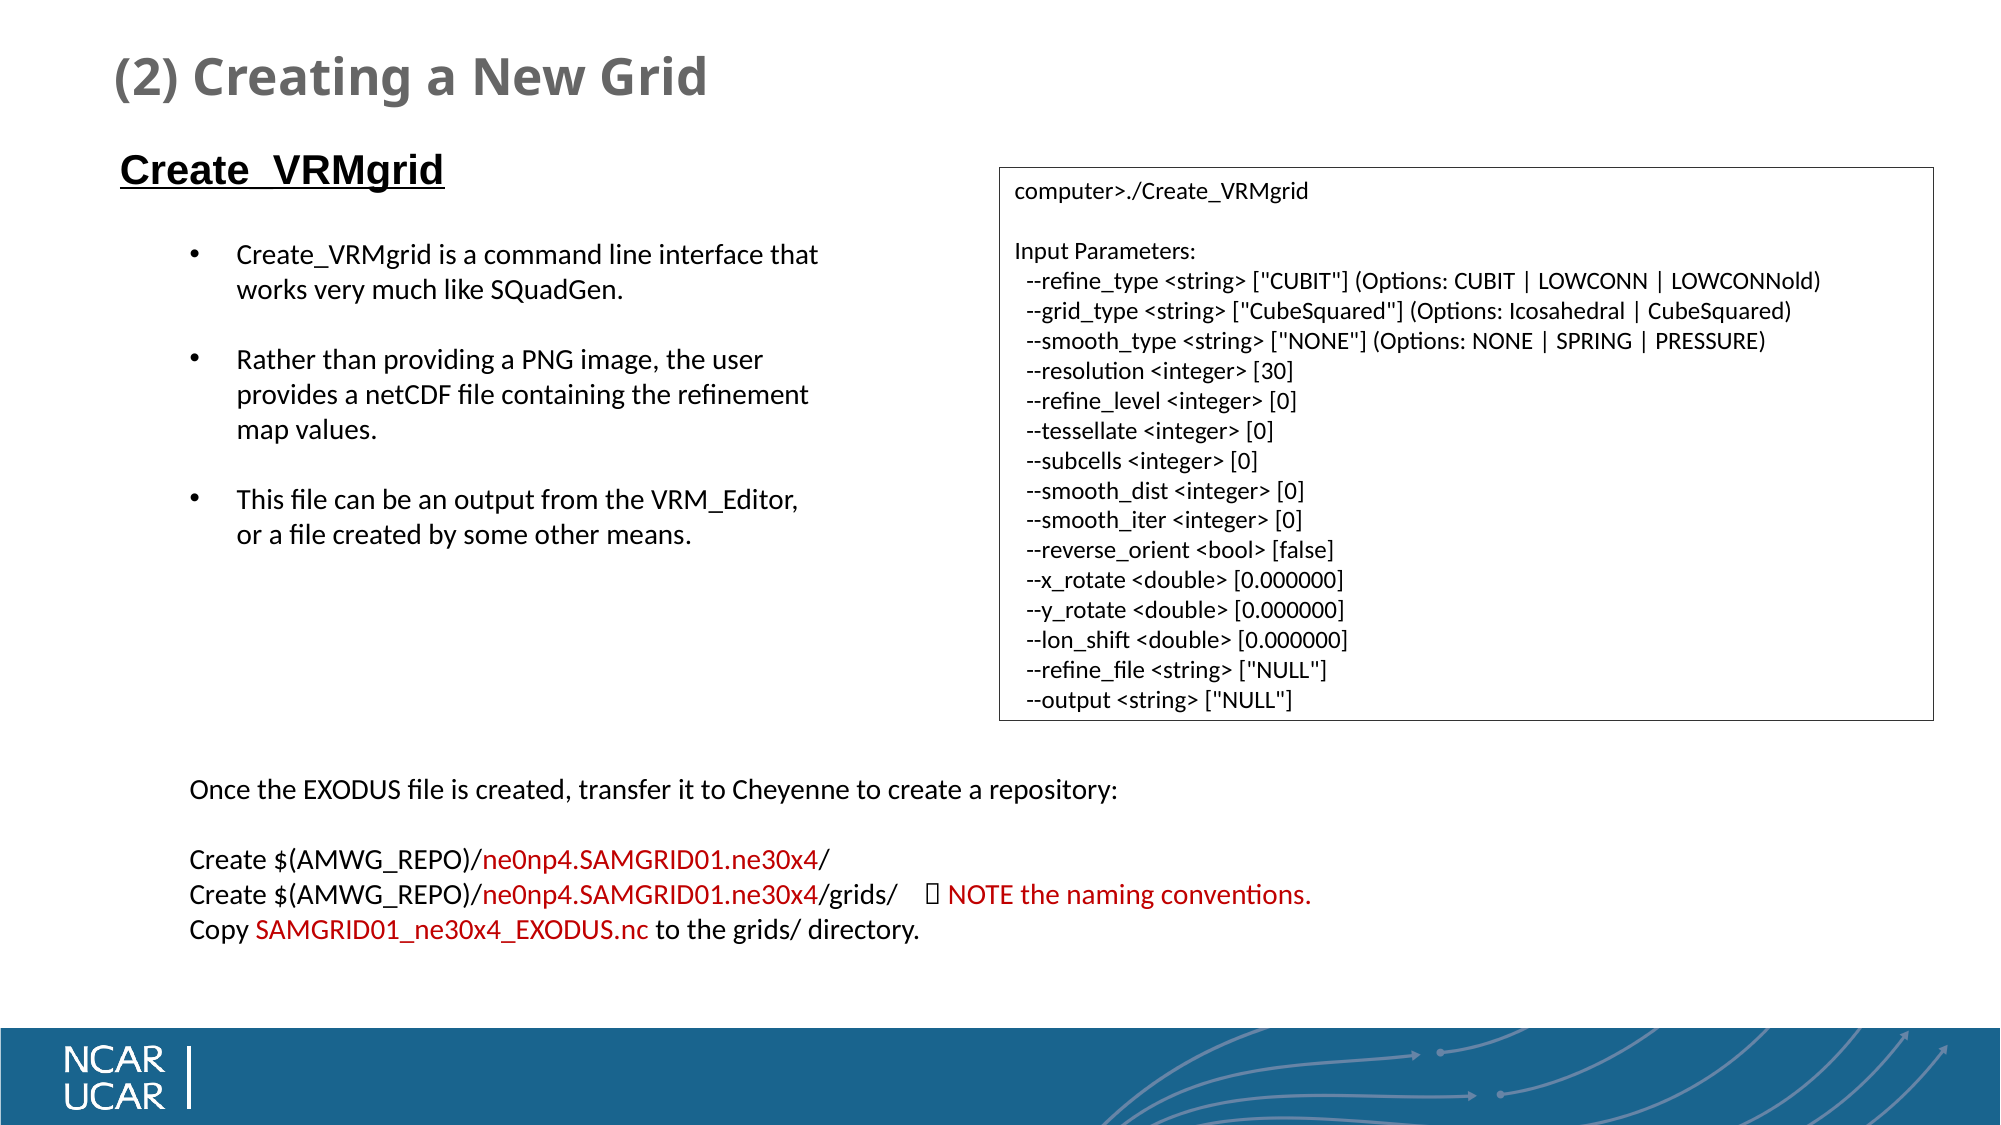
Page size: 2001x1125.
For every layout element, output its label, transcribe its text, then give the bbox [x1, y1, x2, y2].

picture [0, 1028, 2000, 1125]
title (2) Creating a New Grid [99, 45, 1900, 106]
text_box Create_VRMgrid is a command line interface that works very much like SQuadGen. Rather than providing a PNG image, the user provides a netCDF file containing the refinement map values. This file can be an output from the VRM_Editor, or a file created by some other means. [174, 228, 837, 558]
text_box computer>./Create_VRMgrid Input Parameters: --refine_type <string> ["CUBIT"] (Options: CUBIT | LOWCONN | LOWCONNold) --grid_type <string> ["CubeSquared"] (Options: Icosahedral | CubeSquared) --smooth_type <string> ["NONE"] (Options: NONE | SPRING | PRESSURE) --resolution <integer> [30] --refine_level <integer> [0] --tessellate <integer> [0] --subcells <integer> [0] --smooth_dist <integer> [0] --smooth_iter <integer> [0] --reverse_orient <bool> [false] --x_rotate <double> [0.000000] --y_rotate <double> [0.000000] --lon_shift <double> [0.000000] --refine_file <string> ["NULL"] --output <string> ["NULL"] [999, 167, 1934, 721]
text_box Once the EXODUS file is created, transfer it to Cheyenne to create a repository: Create $(AMWG_REPO)/ne0np4.SAMGRID01.ne30x4/ Create $(AMWG_REPO)/ne0np4.SAMGRID01.ne30x4/grids/  NOTE the naming conventions. Copy SAMGRID01_ne30x4_EXODUS.nc to the grids/ directory. [174, 762, 1647, 988]
text_box Create_VRMgrid [105, 135, 486, 200]
